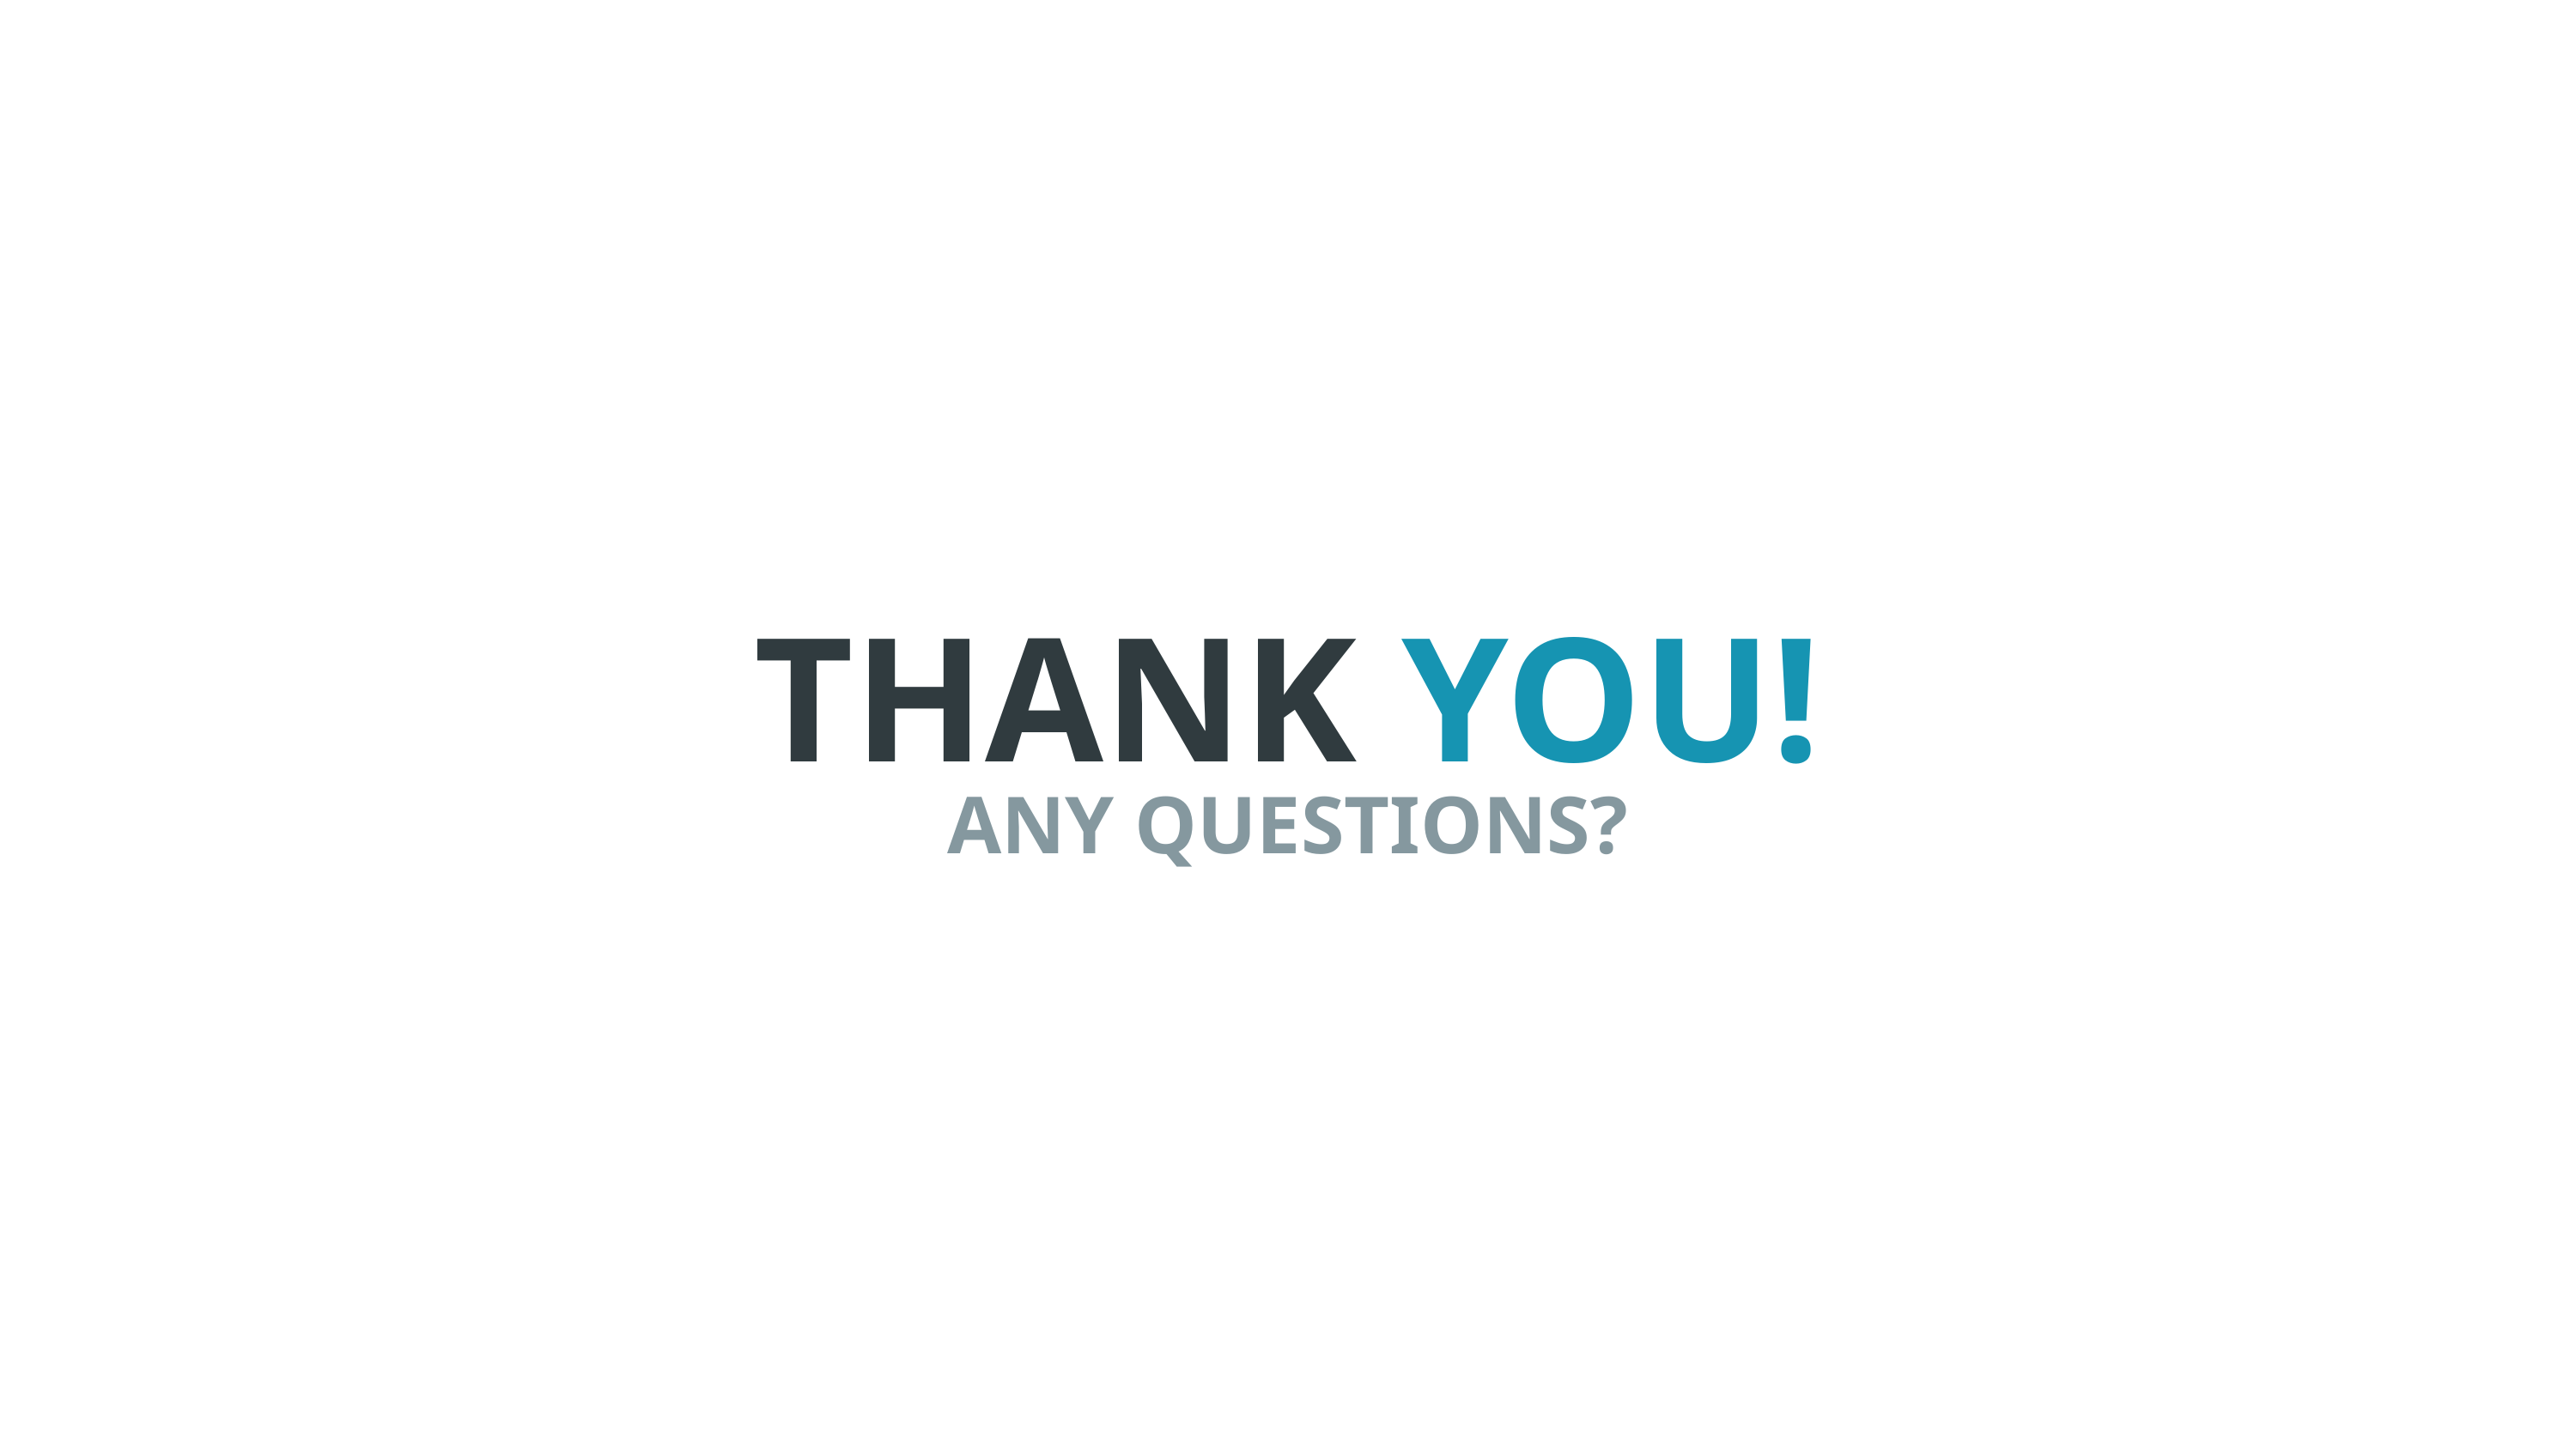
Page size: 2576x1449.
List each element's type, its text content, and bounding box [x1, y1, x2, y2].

title THANK YOU! [216, 538, 2360, 805]
list ANY QUESTIONS? [216, 805, 2360, 887]
